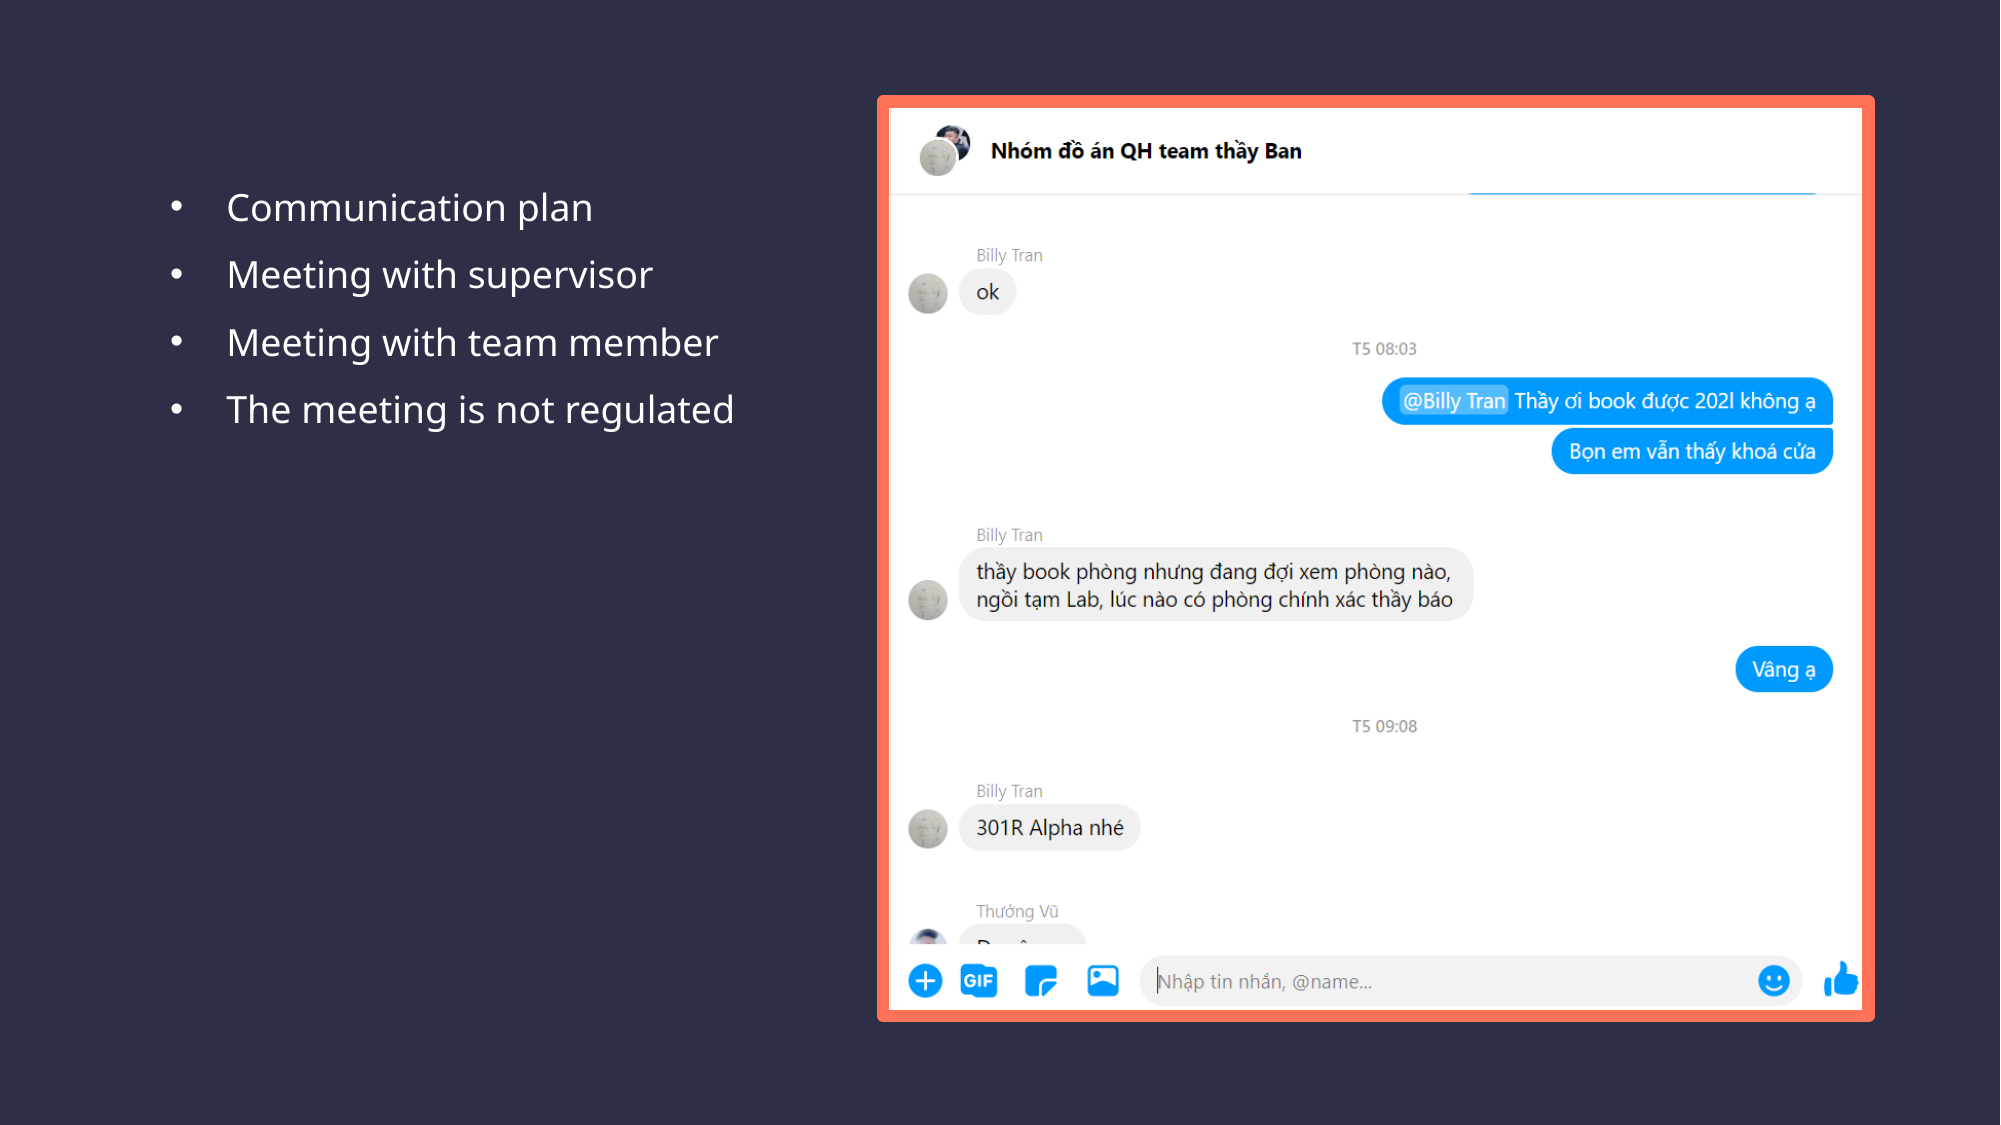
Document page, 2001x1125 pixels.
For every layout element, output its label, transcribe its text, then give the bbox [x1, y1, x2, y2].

text_box Communication plan Meeting with supervisor Meeting with team member The meeting is not regulated [155, 153, 751, 439]
picture [889, 107, 1863, 1010]
